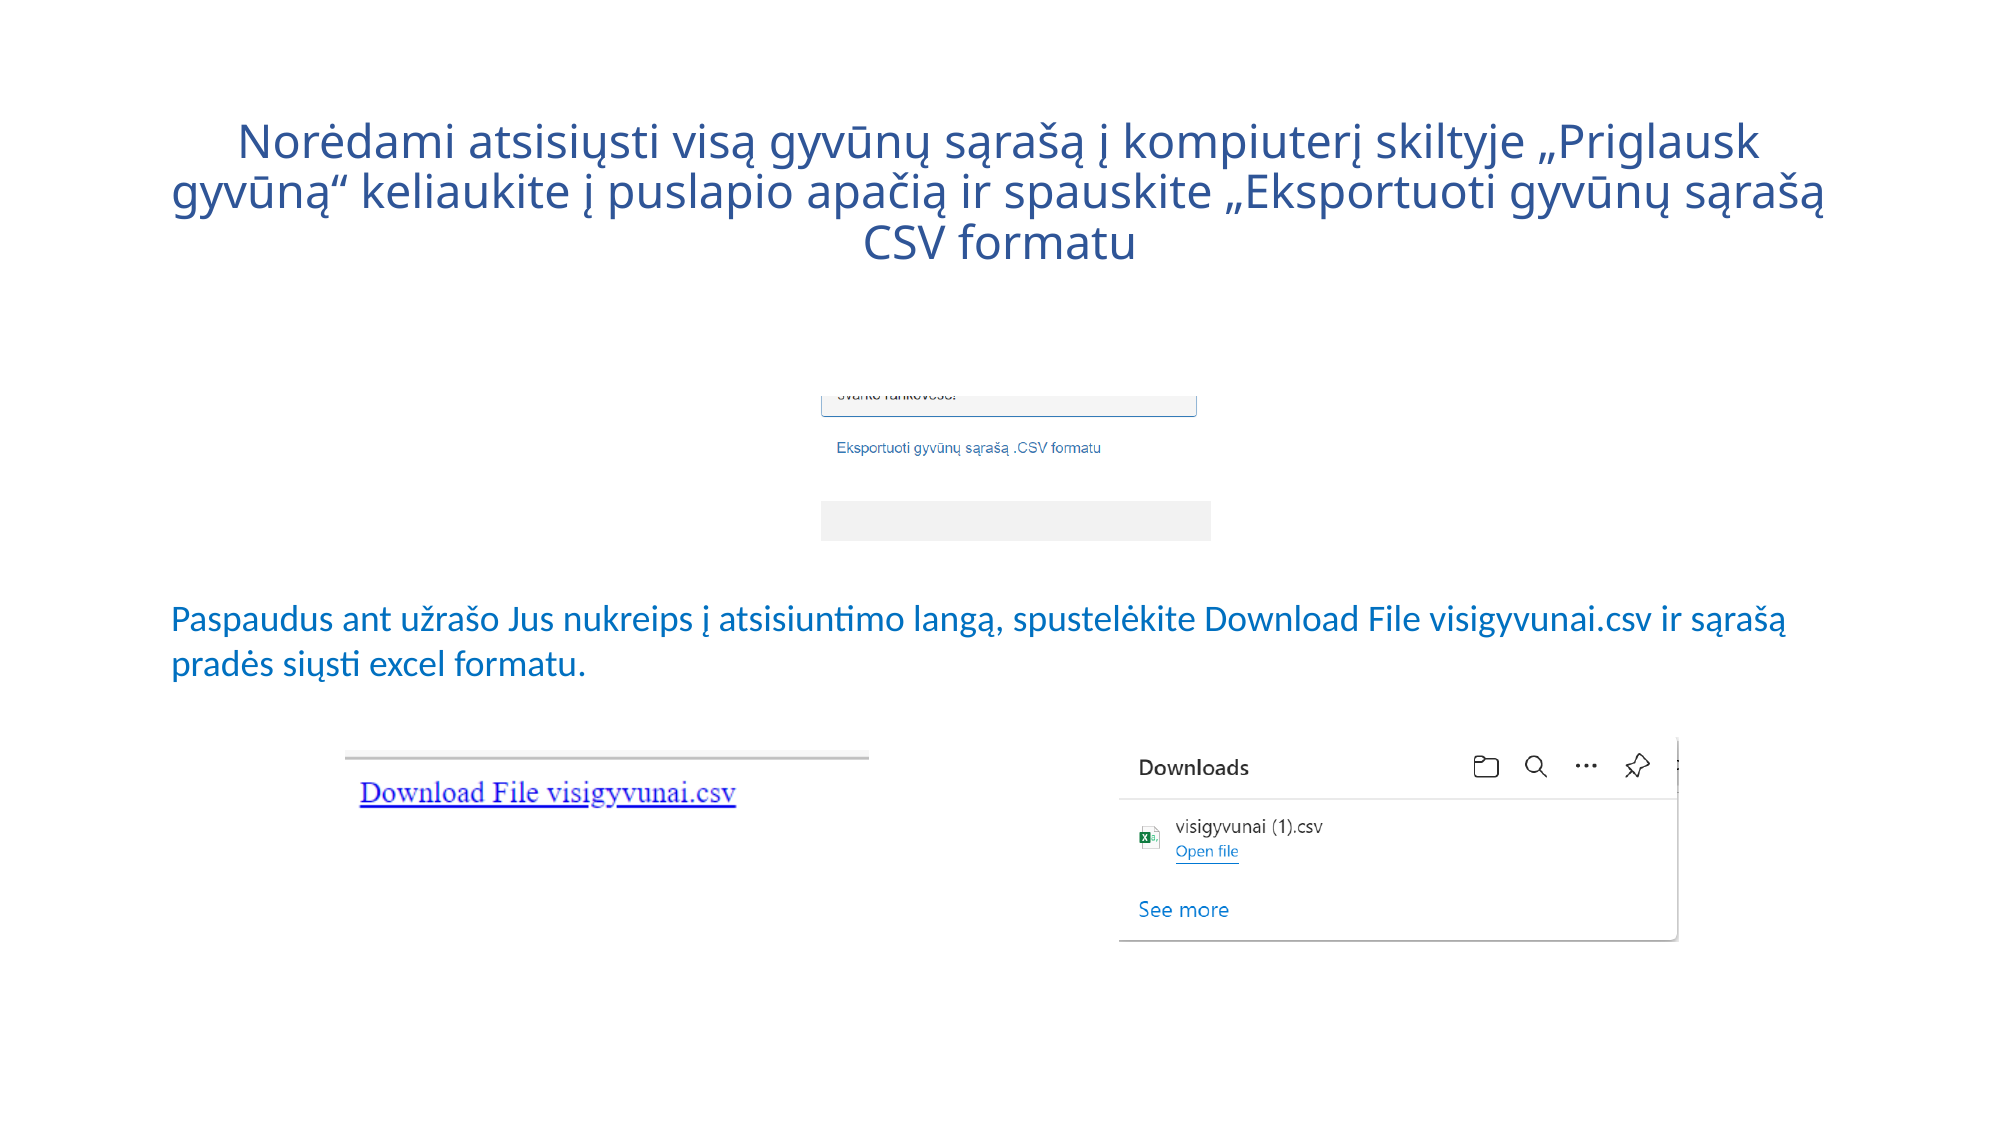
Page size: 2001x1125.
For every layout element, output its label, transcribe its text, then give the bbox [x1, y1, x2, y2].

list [789, 396, 1211, 541]
text_box Paspaudus ant užrašo Jus nukreips į atsisiuntimo langą, spustelėkite Download File visigyvunai.csv ir sąrašą pradės siųsti excel formatu. [156, 586, 1896, 692]
picture [345, 750, 869, 957]
title Norėdami atsisiųsti visą gyvūnų sąrašą į kompiuterį skiltyje „Priglausk gyvūną“ keliaukite į puslapio apačią ir spauskite „Eksportuoti gyvūnų sąrašą CSV formatu [137, 59, 1863, 278]
picture [1119, 737, 1679, 942]
